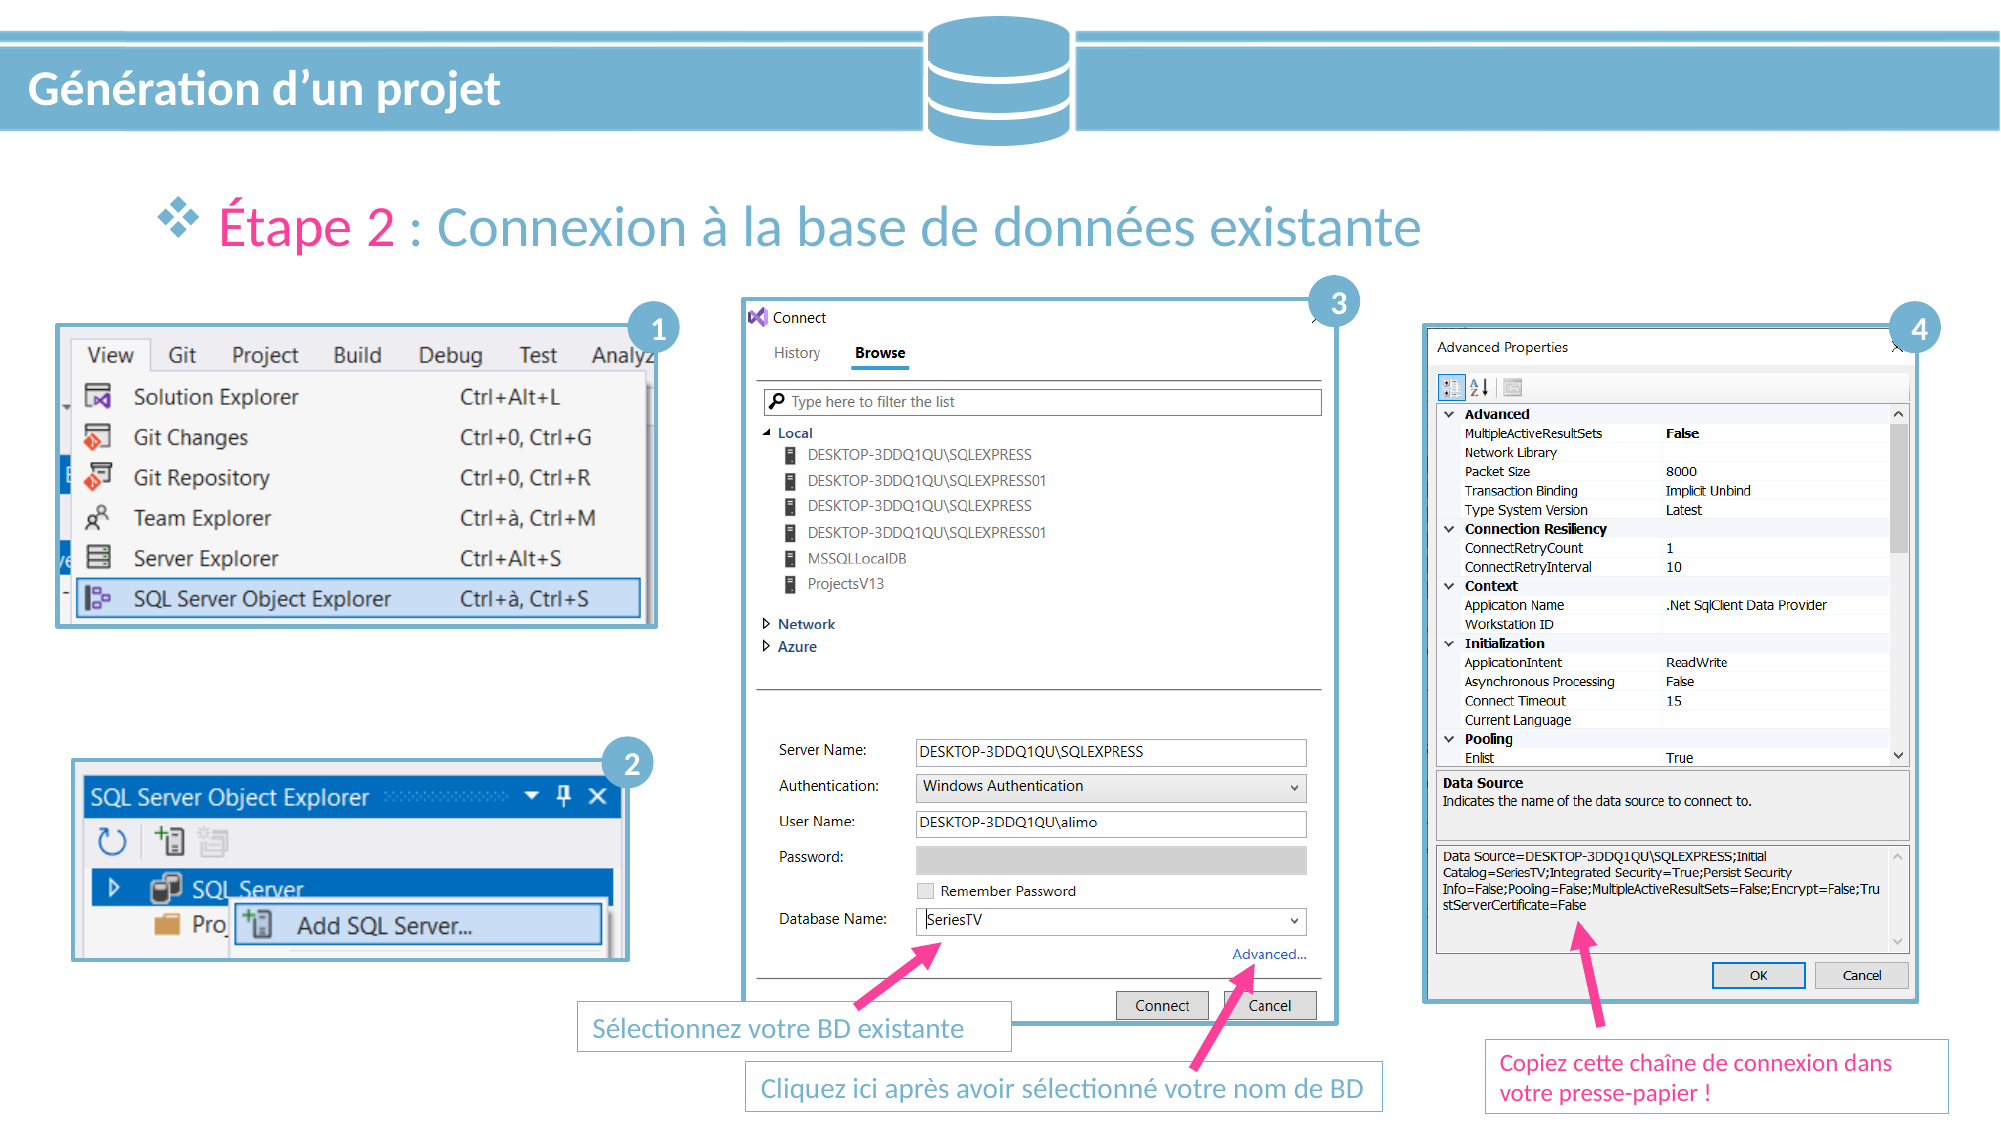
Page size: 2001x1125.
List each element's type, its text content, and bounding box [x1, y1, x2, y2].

text_box 3 [1307, 274, 1362, 329]
text_box 1 [626, 300, 681, 355]
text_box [1577, 920, 1601, 1027]
picture [75, 762, 626, 958]
text_box Sélectionnez votre BD existante [577, 1001, 1012, 1052]
title Génération d’un projet [12, 58, 913, 120]
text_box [1192, 963, 1255, 1070]
text_box Cliquez ici après avoir sélectionné votre nom de BD [745, 1061, 1383, 1112]
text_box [855, 942, 942, 1008]
picture [1426, 327, 1915, 1000]
list Étape 2 : Connexion à la base de données existante [137, 188, 1862, 1014]
text_box 2 [600, 735, 655, 790]
picture [0, 3, 2000, 159]
text_box 4 [1887, 300, 1942, 355]
picture [59, 327, 654, 624]
text_box Copiez cette chaîne de connexion dans votre presse-papier ! [1485, 1039, 1949, 1114]
picture [745, 301, 1335, 1022]
